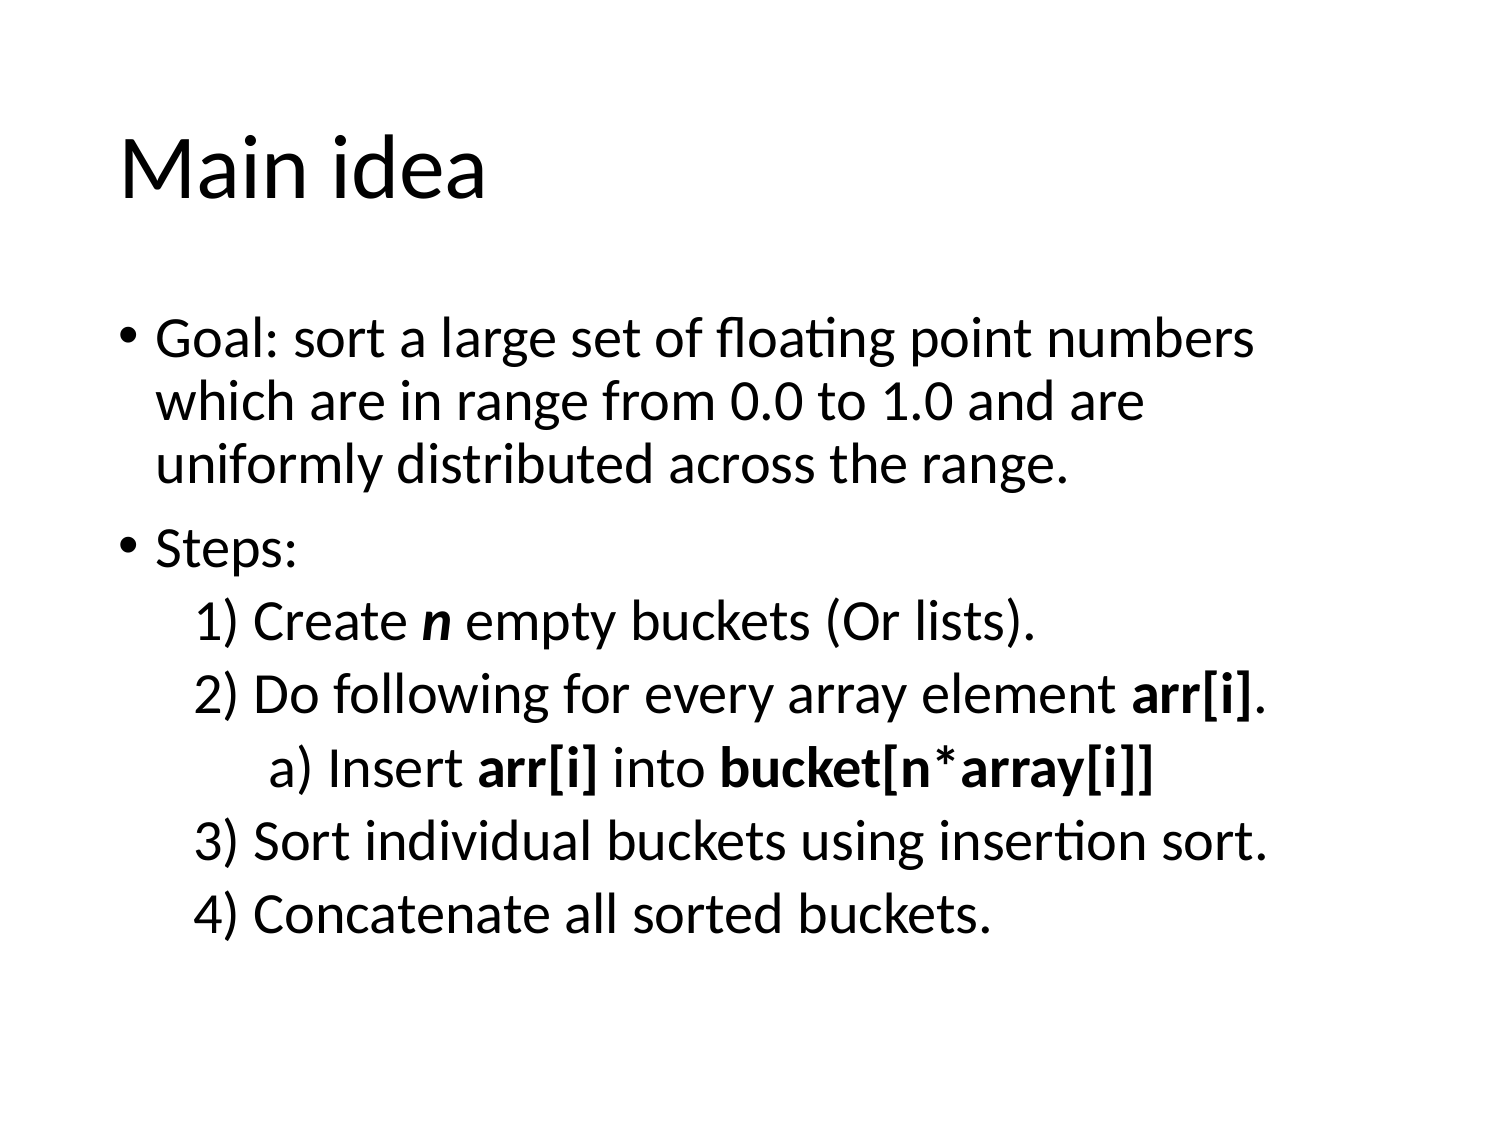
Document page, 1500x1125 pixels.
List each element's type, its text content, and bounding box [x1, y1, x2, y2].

list Goal: sort a large set of floating point numbers which are in range from 0.0 to 1.0 and are uniformly distributed across the range. Steps: 1) Create n empty buckets (Or lists). 2) Do following for every array element arr[i]. a) Insert arr[i] into bucket[n*array[i]] 3) Sort individual buckets using insertion sort. 4) Concatenate all sorted buckets. [103, 299, 1397, 1014]
title Main idea [103, 59, 1397, 278]
